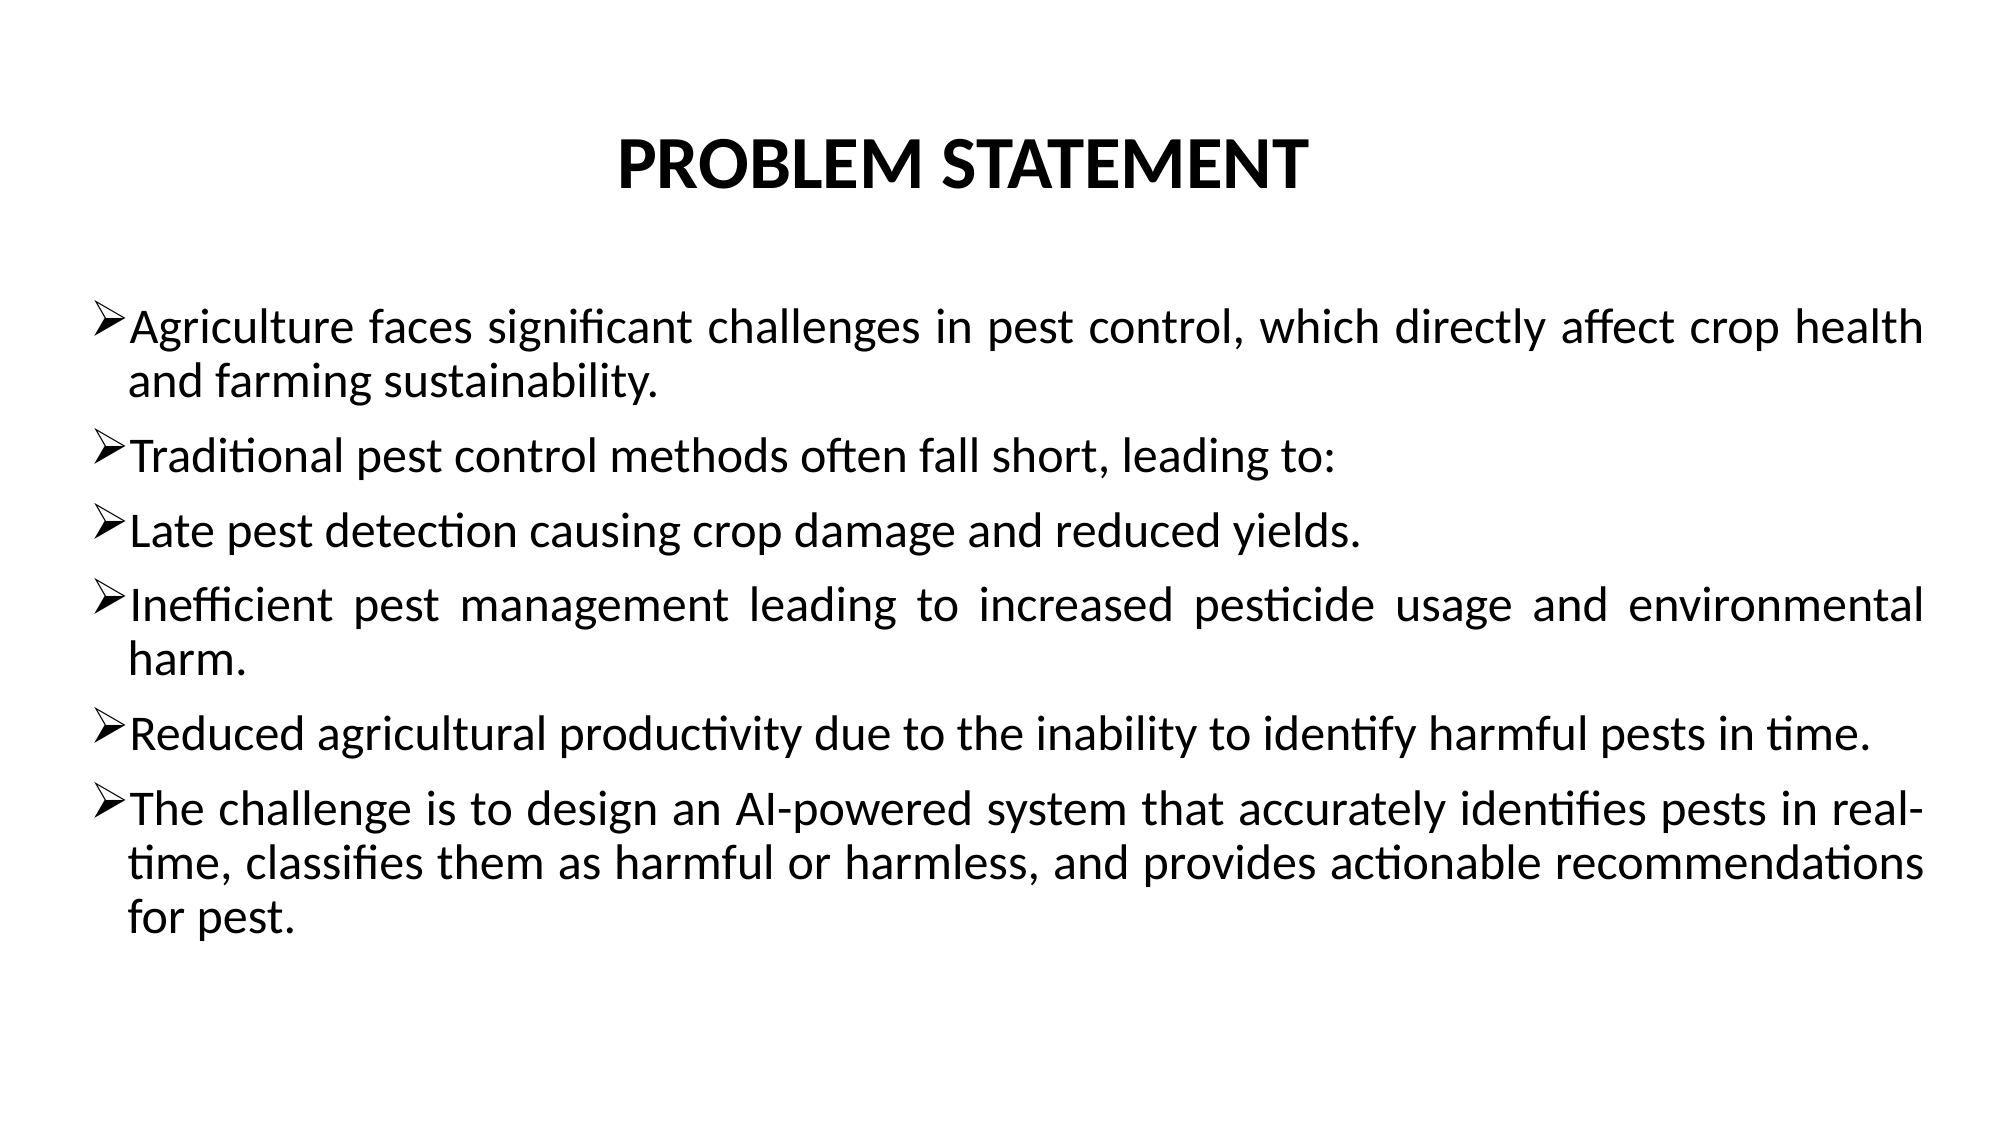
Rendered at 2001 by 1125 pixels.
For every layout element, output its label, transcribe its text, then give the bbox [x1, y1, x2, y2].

list PROBLEM STATEMENT Agriculture faces significant challenges in pest control, which directly affect crop health and farming sustainability. Traditional pest control methods often fall short, leading to: Late pest detection causing crop damage and reduced yields. Inefficient pest management leading to increased pesticide usage and environmental harm. Reduced agricultural productivity due to the inability to identify harmful pests in time. The challenge is to design an AI-powered system that accurately identifies pests in real-time, classifies them as harmful or harmless, and provides actionable recommendations for pest. [75, 41, 1941, 1064]
